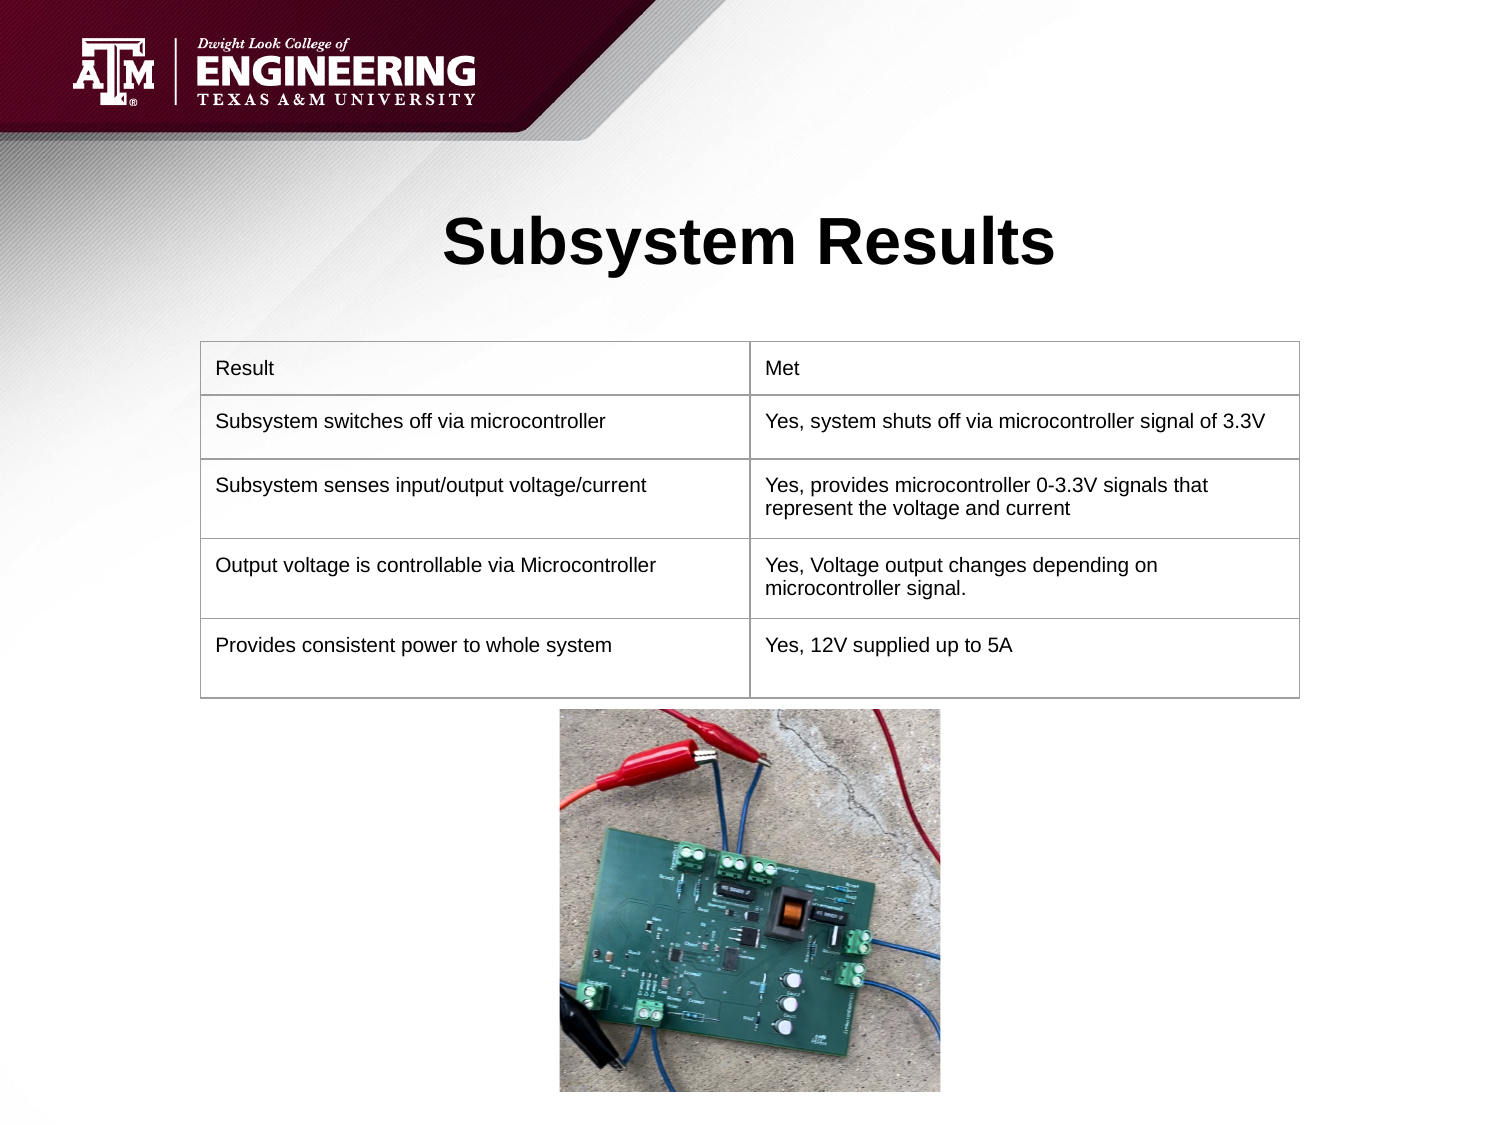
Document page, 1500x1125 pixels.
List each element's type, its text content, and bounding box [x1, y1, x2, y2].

picture [0, 0, 1500, 1125]
table_header Result [201, 342, 749, 394]
table_cell Provides consistent power to whole system [201, 619, 749, 697]
table_cell Subsystem switches off via microcontroller [201, 396, 749, 458]
table_cell Yes, 12V supplied up to 5A [751, 619, 1299, 697]
table_cell Subsystem senses input/output voltage/current [201, 460, 749, 538]
table_header Met [751, 342, 1299, 394]
table_cell Yes, system shuts off via microcontroller signal of 3.3V [751, 396, 1299, 458]
table_cell Output voltage is controllable via Microcontroller [201, 539, 749, 618]
table_cell Yes, provides microcontroller 0-3.3V signals that represent the voltage and current [751, 460, 1299, 538]
title Subsystem Results [75, 172, 1425, 304]
table_cell Yes, Voltage output changes depending on microcontroller signal. [751, 539, 1299, 618]
